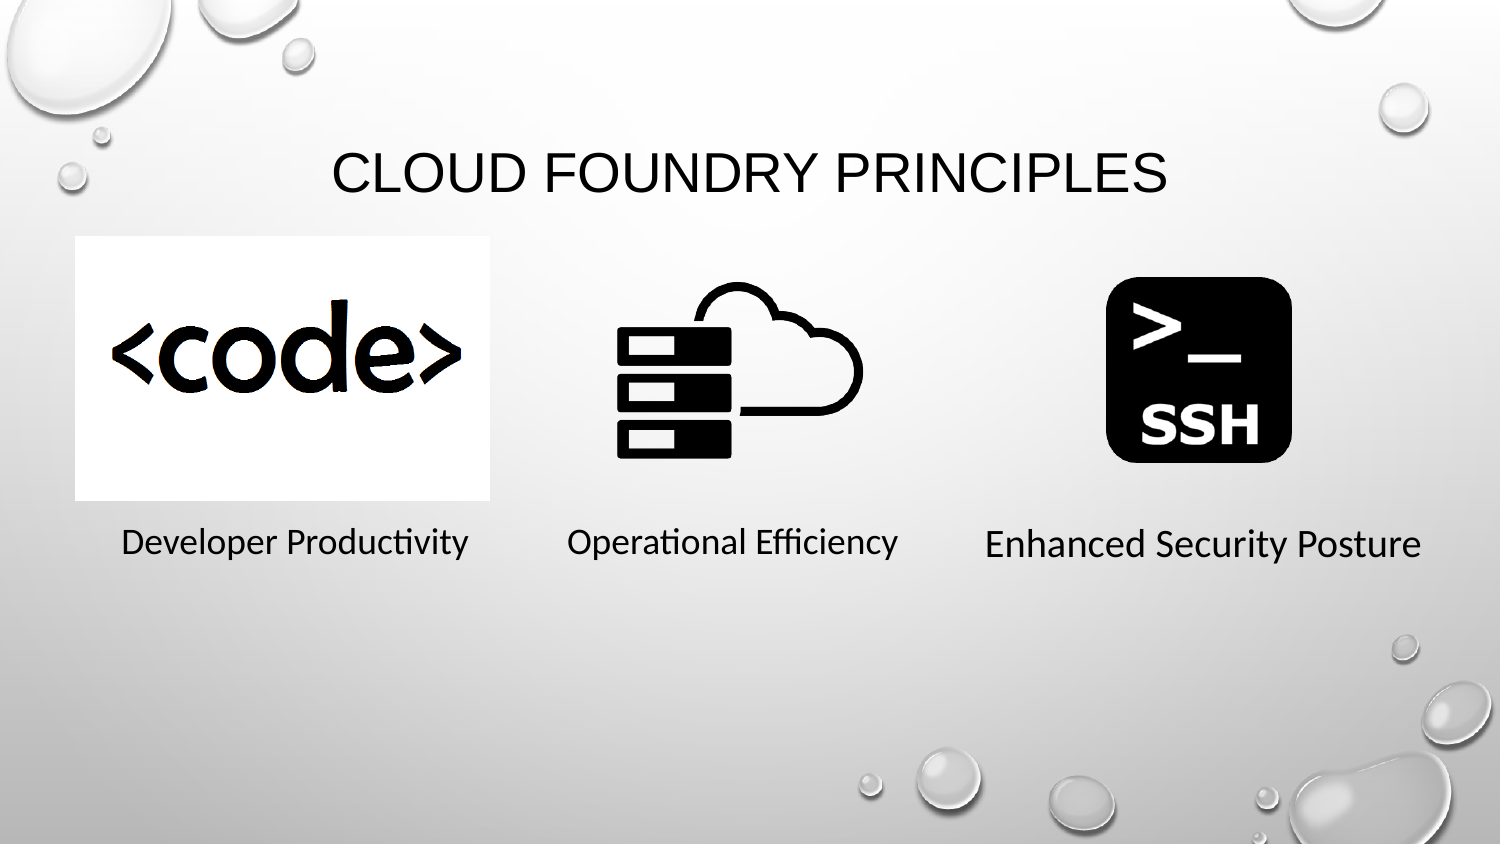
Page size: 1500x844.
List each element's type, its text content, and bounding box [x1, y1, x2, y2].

picture [0, 0, 1500, 844]
title CLOUD FOUNDRY PRINCIPLES [112, 76, 1388, 273]
text_box Enhanced Security Posture [970, 509, 1469, 618]
text_box Operational Efficiency [552, 509, 970, 618]
text_box Developer Productivity [106, 509, 552, 618]
